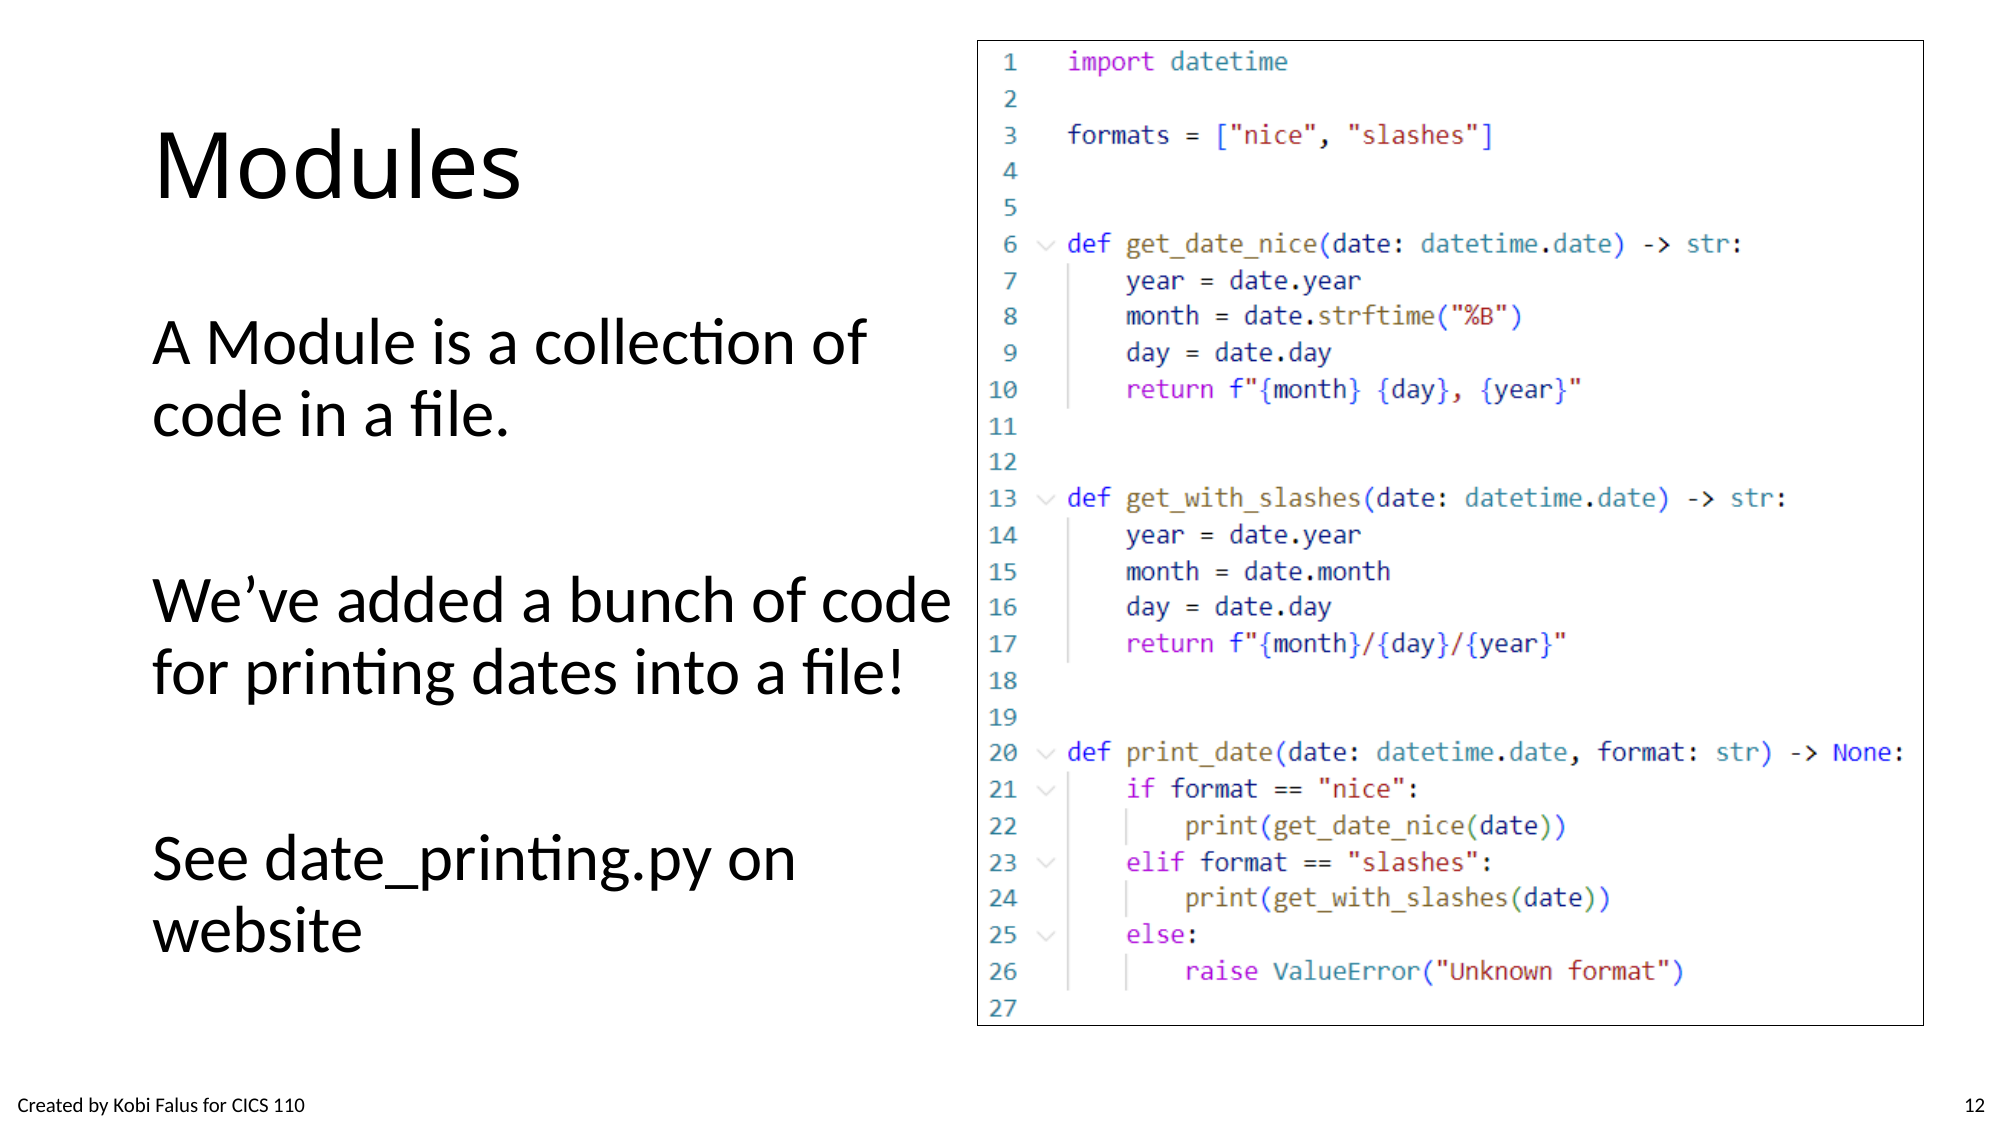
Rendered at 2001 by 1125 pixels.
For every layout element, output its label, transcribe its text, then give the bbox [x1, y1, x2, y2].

list A Module is a collection of code in a file. We’ve added a bunch of code for printing dates into a file! See date_printing.py on website [137, 299, 977, 1014]
picture [977, 40, 1924, 1026]
title Modules [137, 59, 977, 278]
